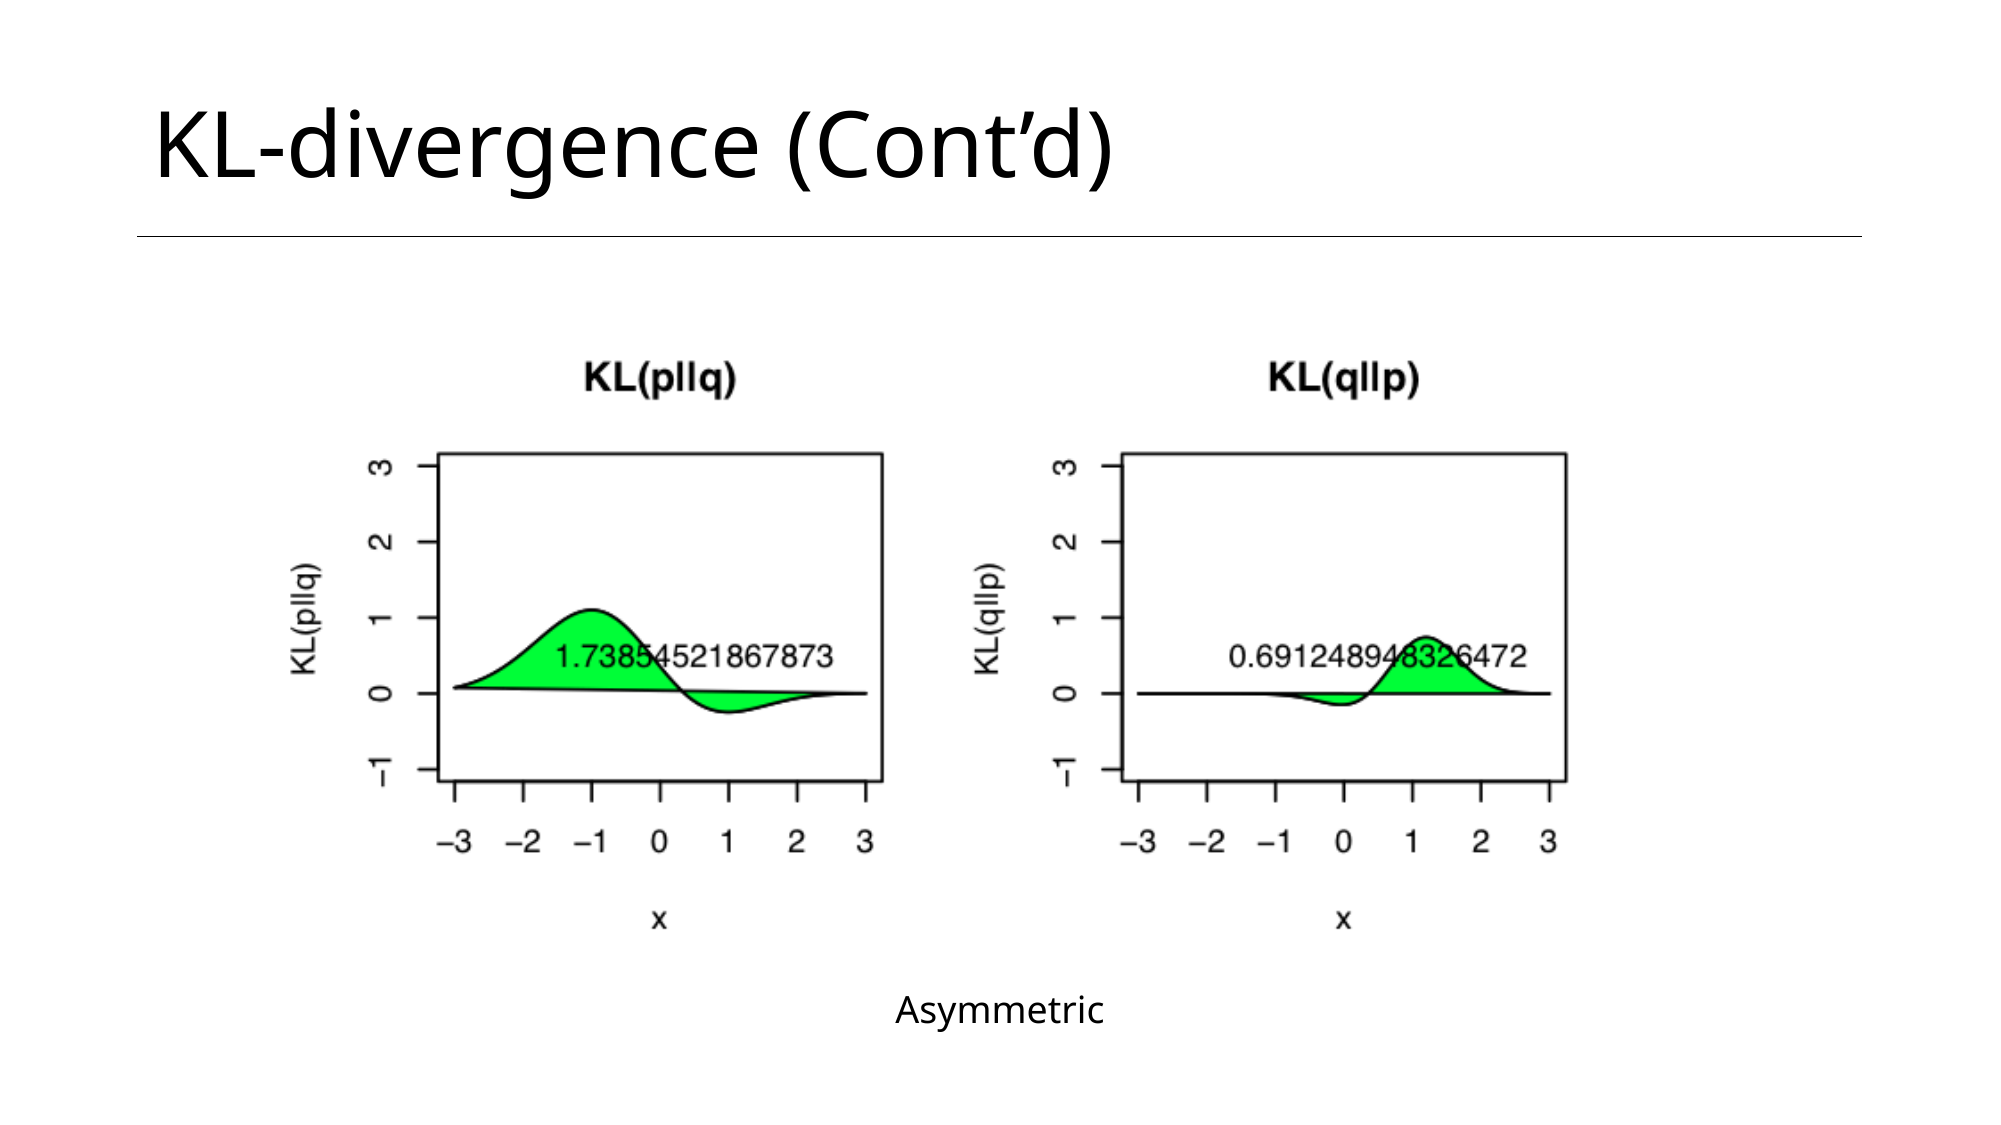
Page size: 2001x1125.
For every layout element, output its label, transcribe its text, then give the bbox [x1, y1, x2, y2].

picture [289, 329, 1606, 947]
title KL-divergence (Cont’d) [137, 59, 1863, 237]
text_box Asymmetric [880, 978, 1120, 1039]
